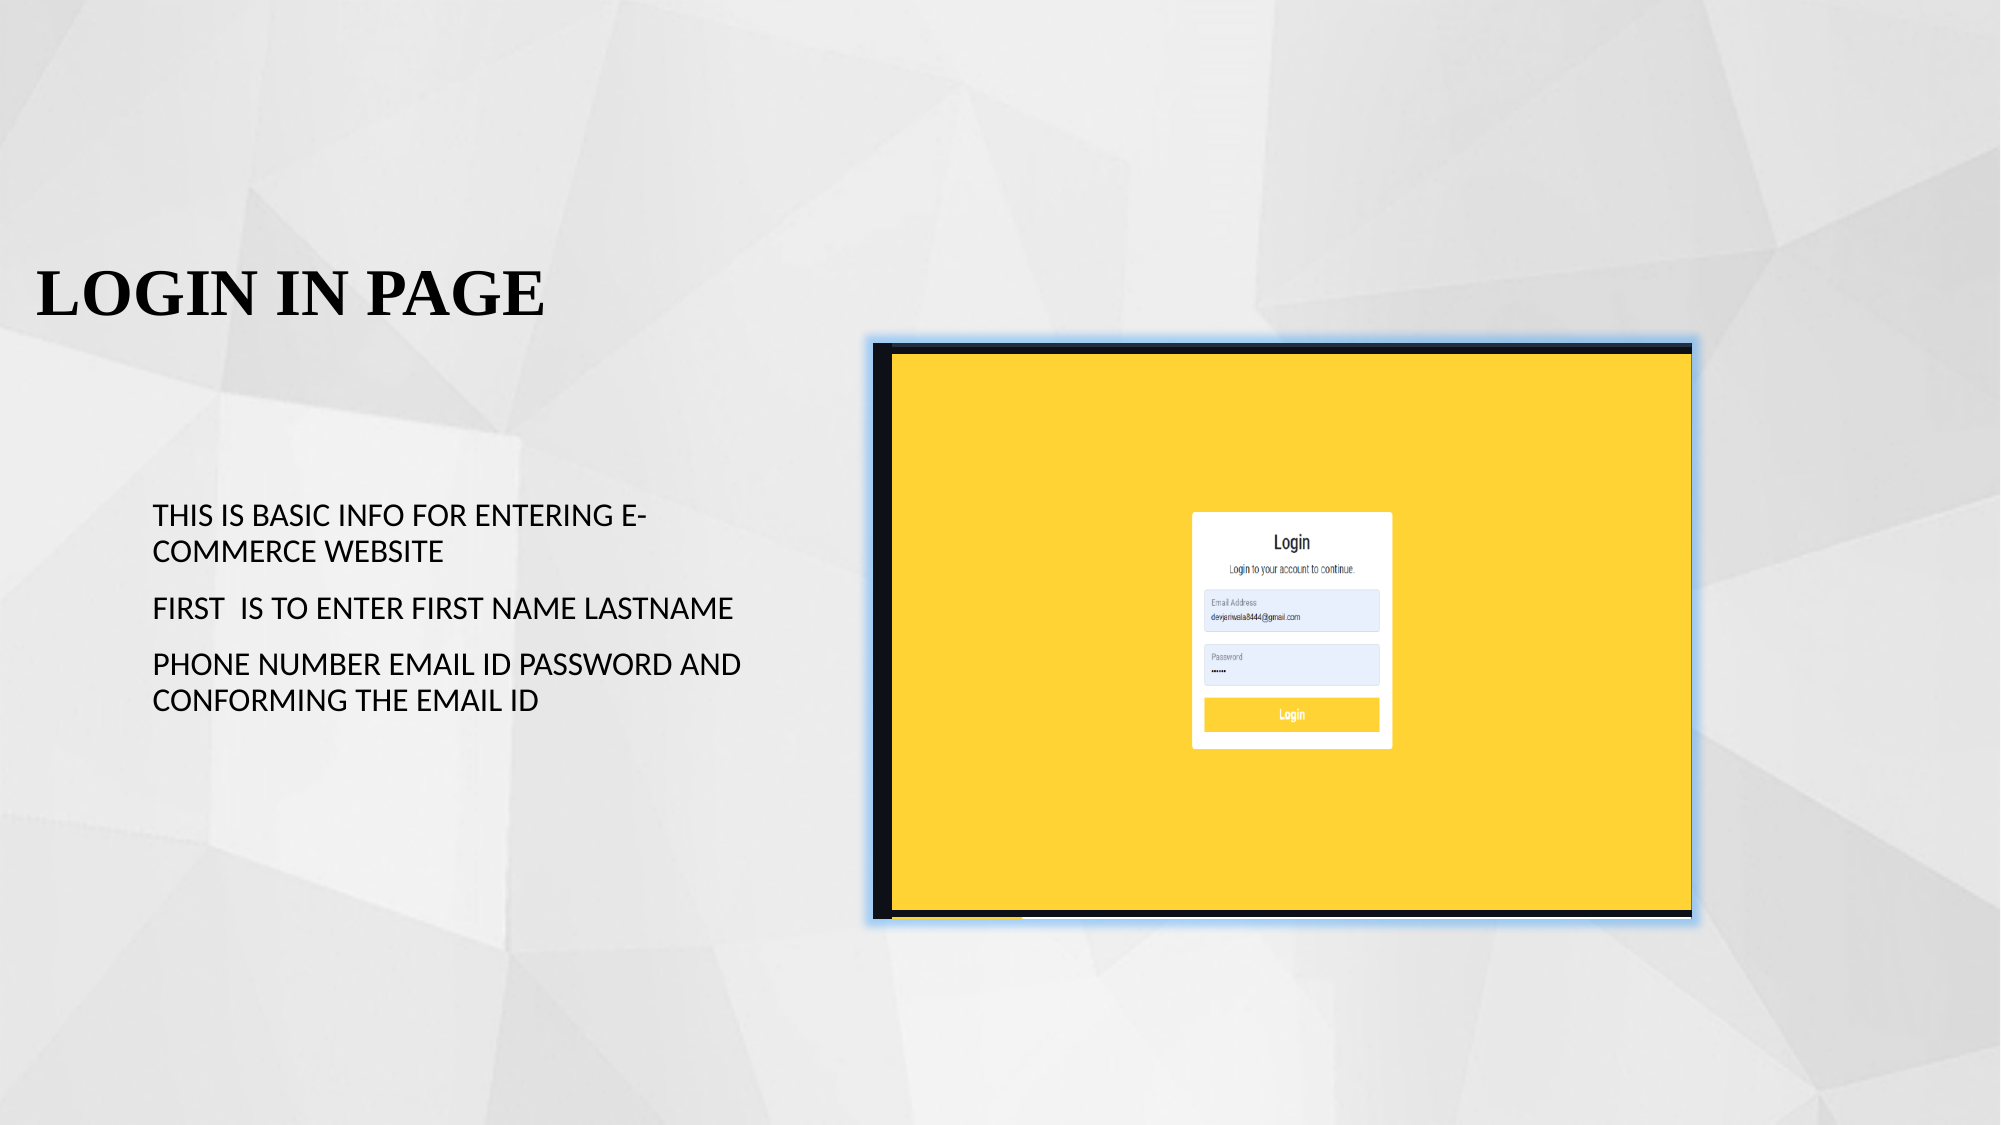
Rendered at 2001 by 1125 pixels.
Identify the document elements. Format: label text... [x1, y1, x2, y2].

picture [0, 0, 2001, 1125]
title LOGIN IN PAGE [21, 75, 783, 338]
list THIS IS BASIC INFO FOR ENTERING E-COMMERCE WEBSITE FIRST IS TO ENTER FIRST NAME LASTNAME PHONE NUMBER EMAIL ID PASSWORD AND CONFORMING THE EMAIL ID [137, 490, 783, 963]
